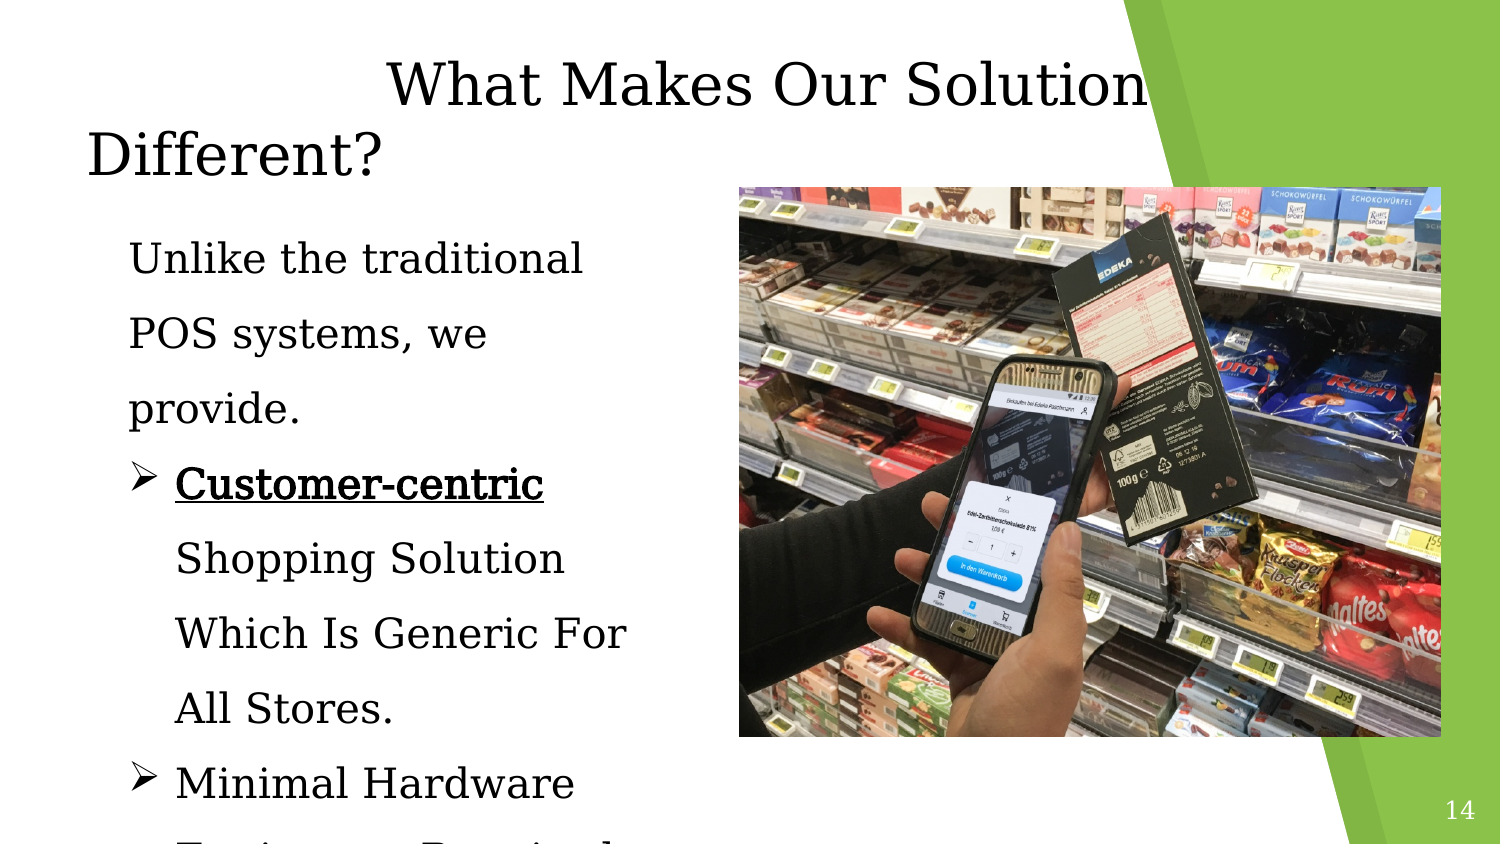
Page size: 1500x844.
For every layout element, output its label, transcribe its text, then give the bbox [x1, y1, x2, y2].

picture [739, 187, 1441, 738]
text_box Unlike the traditional POS systems, we provide. Customer-centric Shopping Solution Which Is Generic For All Stores. Minimal Hardware Equipment Required. [113, 199, 676, 844]
slide_number 14 [1401, 779, 1492, 844]
text_box What Makes Our Solution Different? [71, 40, 1441, 195]
